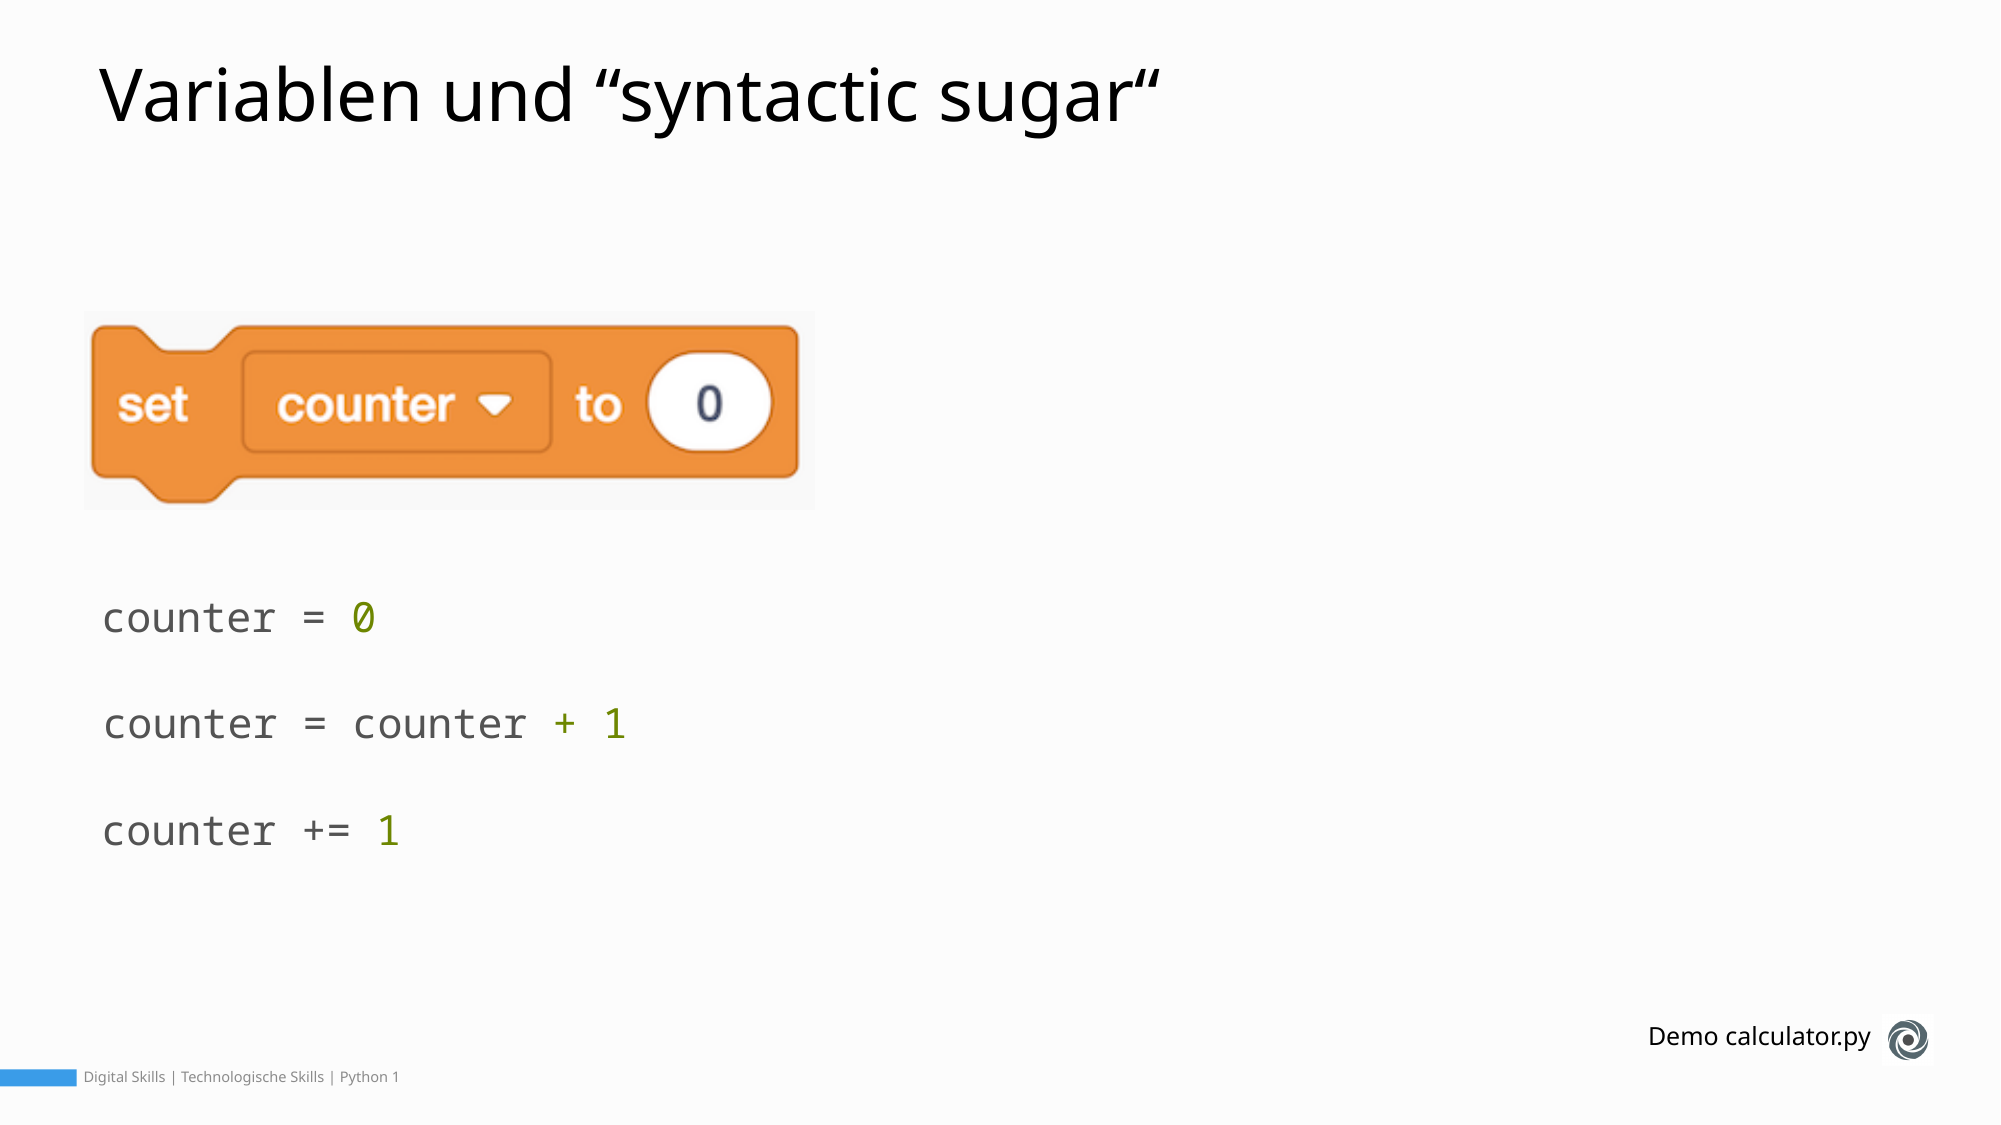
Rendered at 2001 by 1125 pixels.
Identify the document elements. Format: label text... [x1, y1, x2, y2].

text_box Demo calculator.py [1633, 1013, 1886, 1059]
text_box counter = 0 [86, 582, 392, 648]
picture [84, 311, 815, 510]
text_box counter = counter + 1 [87, 689, 643, 755]
text_box counter += 1 [86, 795, 417, 861]
picture [1882, 1014, 1934, 1066]
title Variablen und “syntactic sugar“ [84, 64, 1810, 132]
